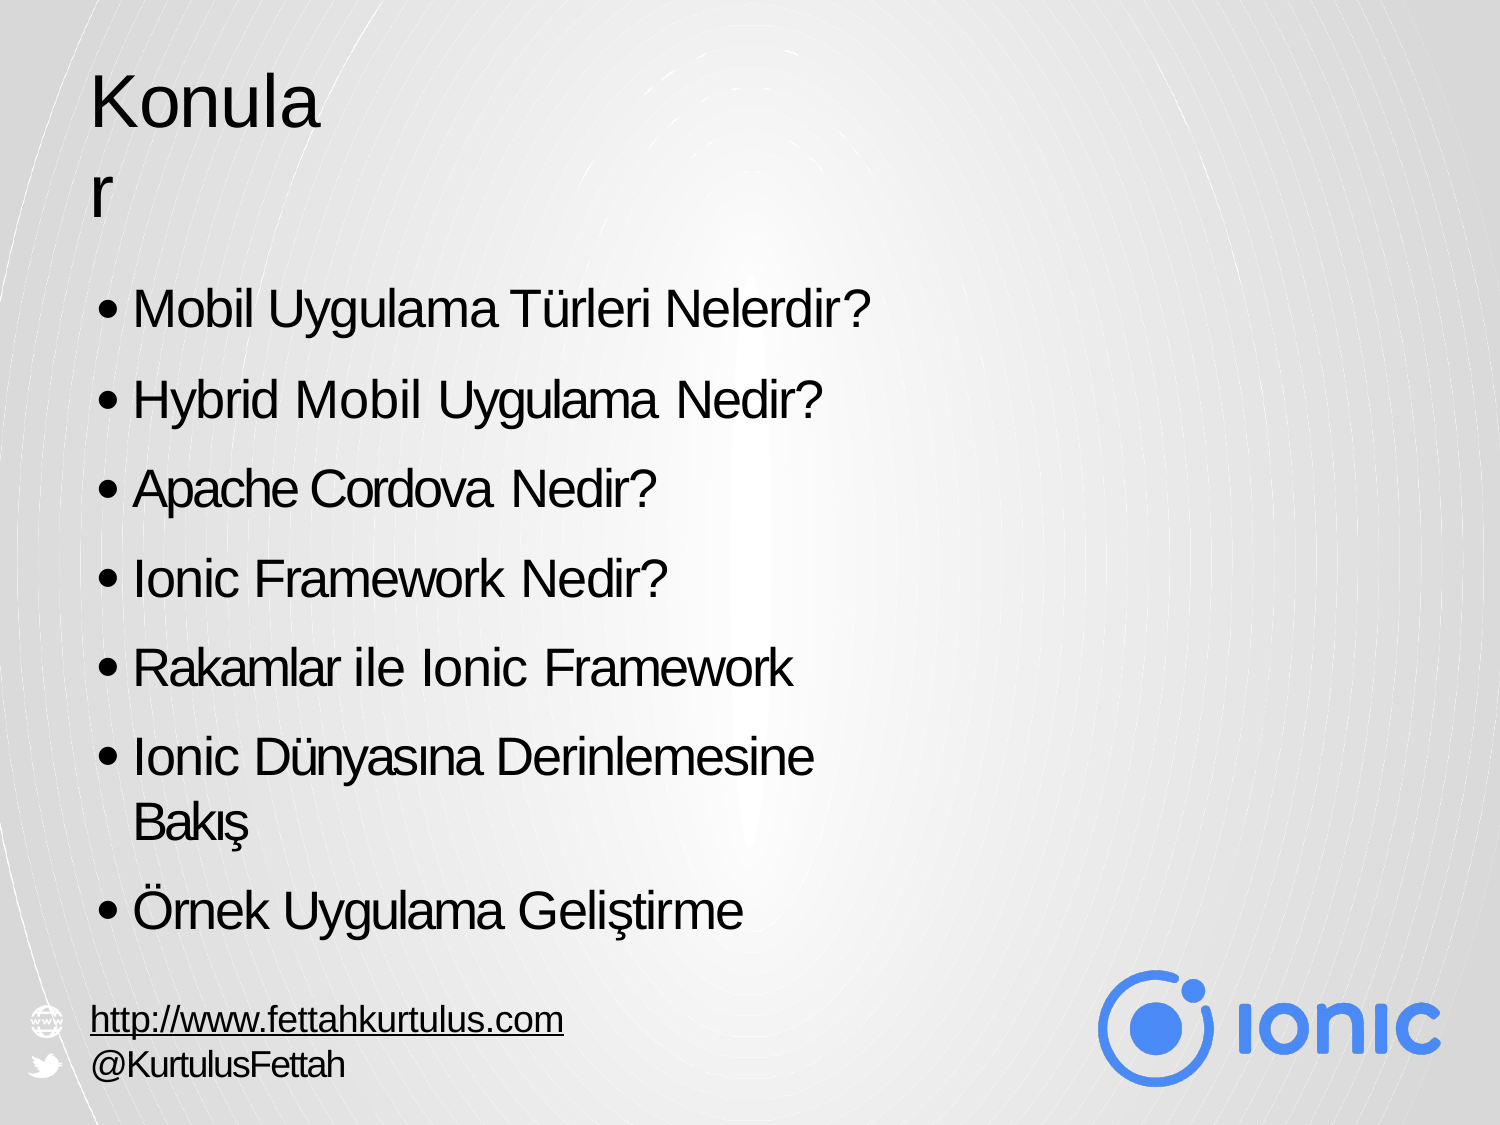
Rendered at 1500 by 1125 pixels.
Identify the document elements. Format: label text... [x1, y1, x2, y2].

picture [0, 0, 1500, 1125]
text_box [1098, 970, 1441, 1087]
text_box http://www.fettahkurtulus.com @KurtulusFettah [87, 1002, 572, 1085]
text_box [30, 1005, 63, 1038]
text_box [26, 1053, 63, 1078]
text_box Mobil Uygulama Türleri Nelerdir? Hybrid Mobil Uygulama Nedir? Apache Cordova Nedir? Ionic Framework Nedir? Rakamlar ile Ionic Framework Ionic Dünyasına Derinlemesine Bakış Örnek Uygulama Geliştirme [95, 247, 938, 940]
title Konular [87, 50, 328, 241]
